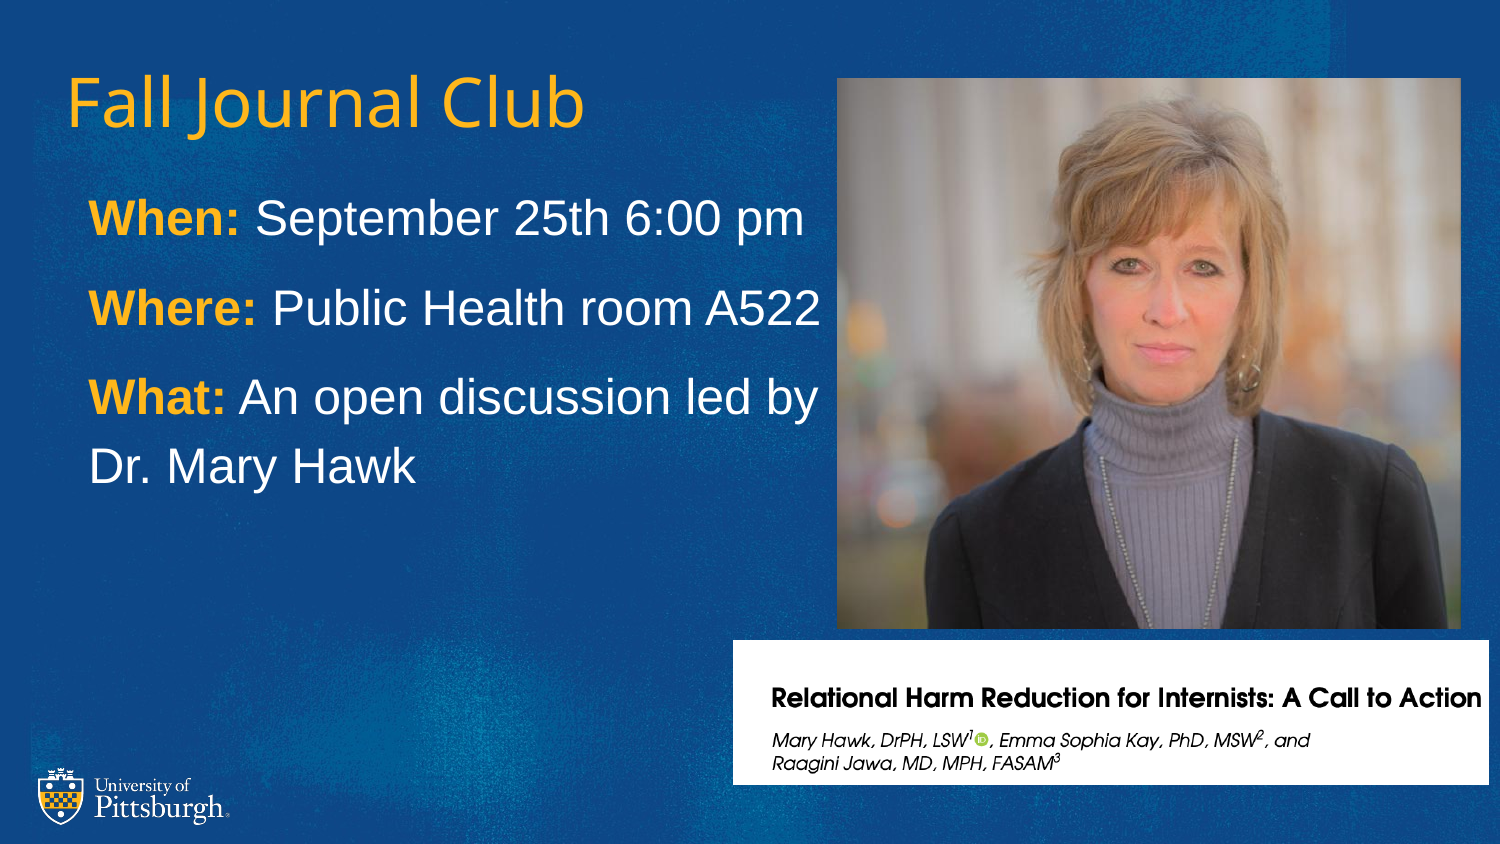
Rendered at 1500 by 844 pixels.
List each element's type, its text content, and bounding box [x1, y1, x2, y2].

picture [0, 0, 1500, 844]
list When: September 25th 6:00 pm Where: Public Health room A522 What: An open discussion led by Dr. Mary Hawk [73, 206, 836, 705]
title Fall Journal Club [50, 60, 1345, 206]
